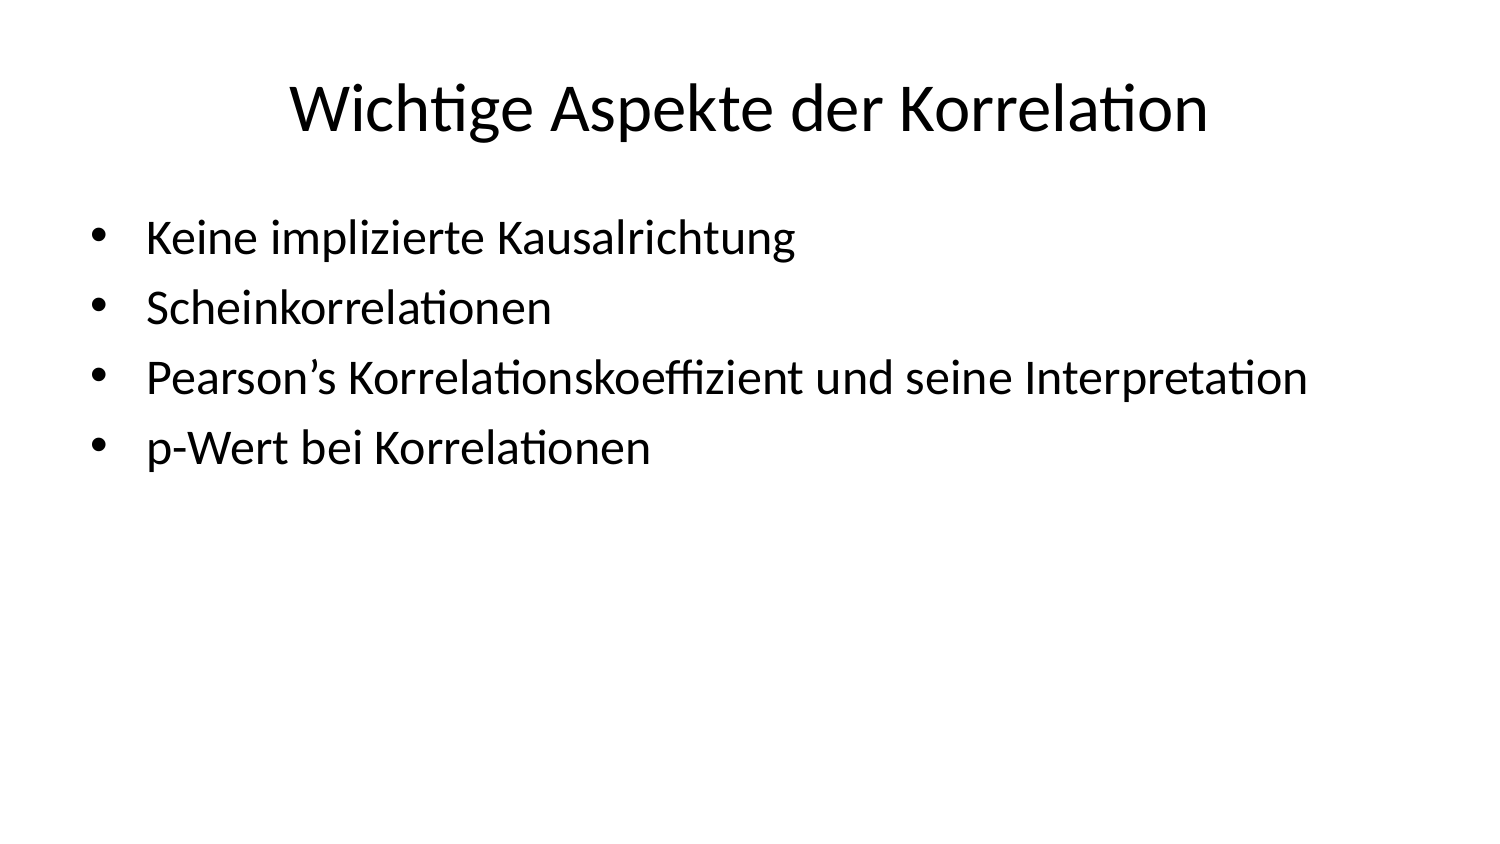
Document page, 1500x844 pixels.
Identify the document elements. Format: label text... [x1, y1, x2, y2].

list Keine implizierte Kausalrichtung Scheinkorrelationen Pearson’s Korrelationskoeffizient und seine Interpretation p-Wert bei Korrelationen [75, 196, 1425, 754]
title Wichtige Aspekte der Korrelation [75, 33, 1425, 175]
